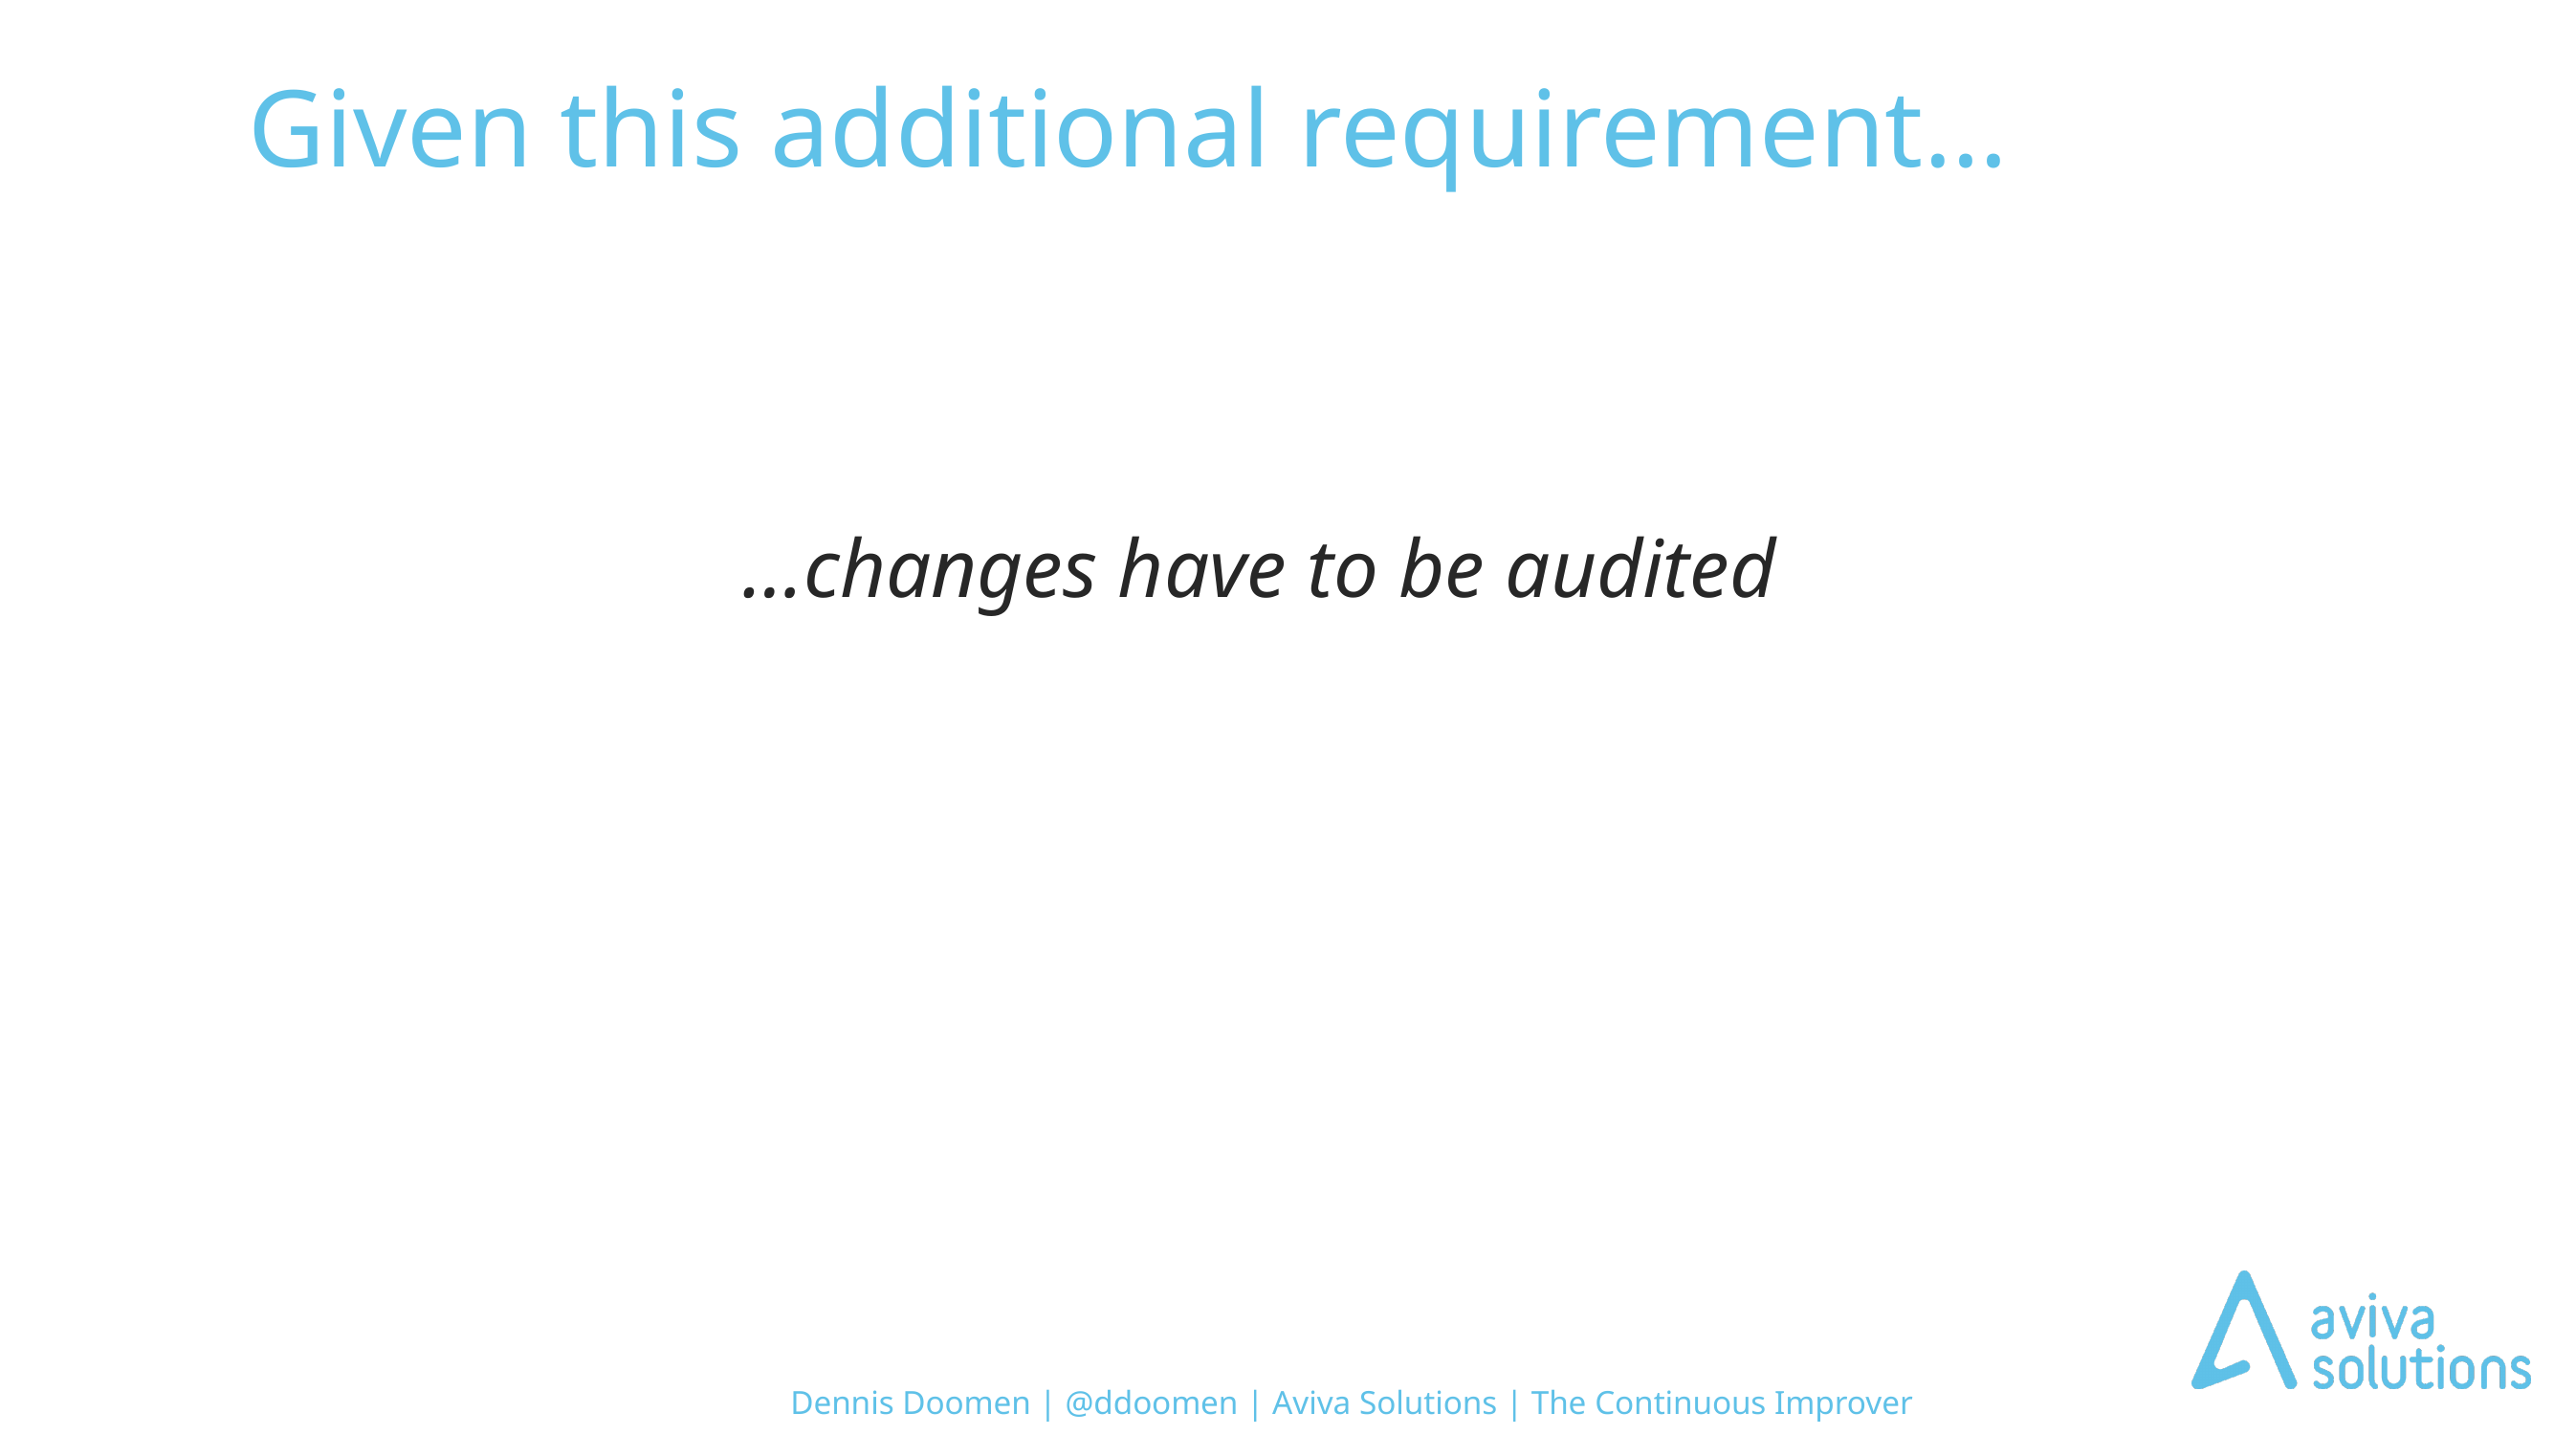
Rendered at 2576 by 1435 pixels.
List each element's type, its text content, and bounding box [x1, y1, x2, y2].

picture [2191, 1270, 2531, 1389]
footer [853, 1330, 1723, 1407]
title Given this additional requirement… [177, 0, 2399, 272]
text_box …changes have to be audited [137, 511, 2383, 621]
